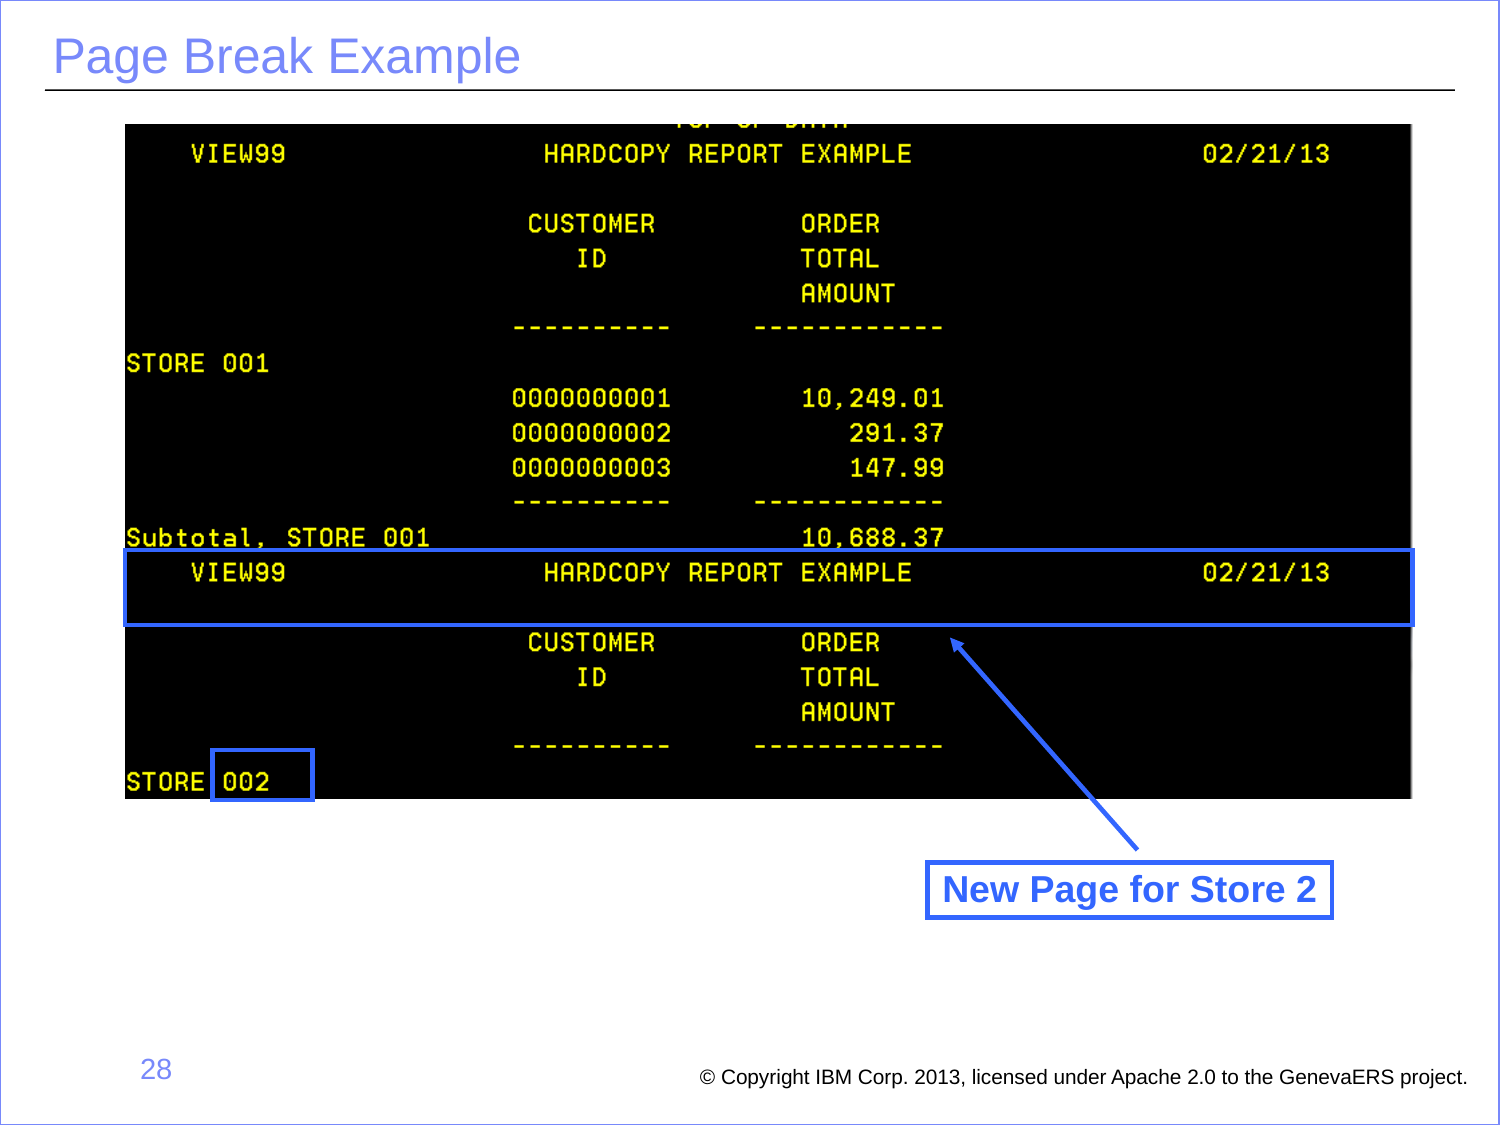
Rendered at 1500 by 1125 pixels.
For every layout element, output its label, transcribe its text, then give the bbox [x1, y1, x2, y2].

title Page Break Example [37, 22, 1321, 113]
slide_number 28 [37, 1046, 188, 1125]
picture [124, 124, 1413, 799]
text_box New Page for Store 2 [927, 862, 1333, 918]
